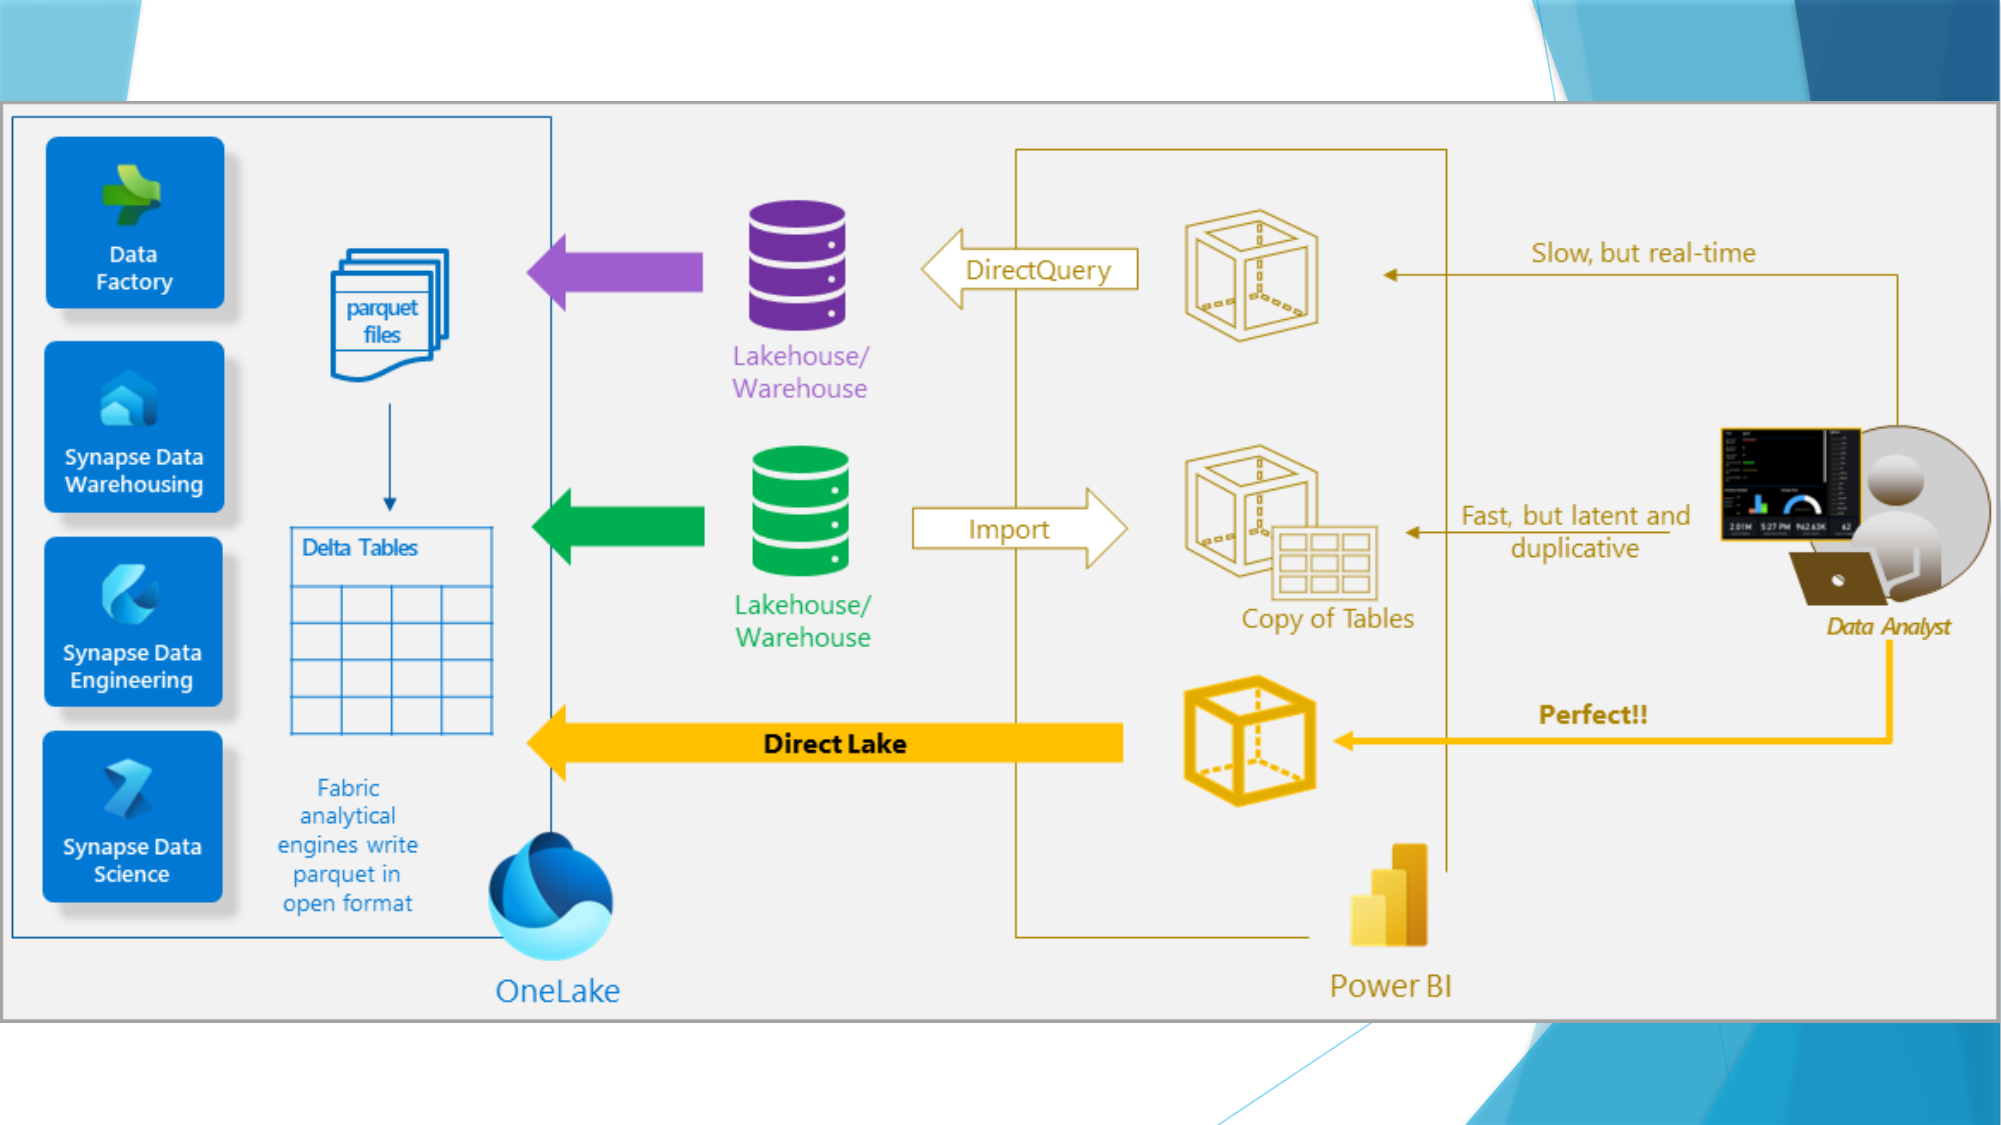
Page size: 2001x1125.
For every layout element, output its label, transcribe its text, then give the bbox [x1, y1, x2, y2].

title Demo [247, 93, 1522, 99]
picture [0, 101, 2000, 1024]
